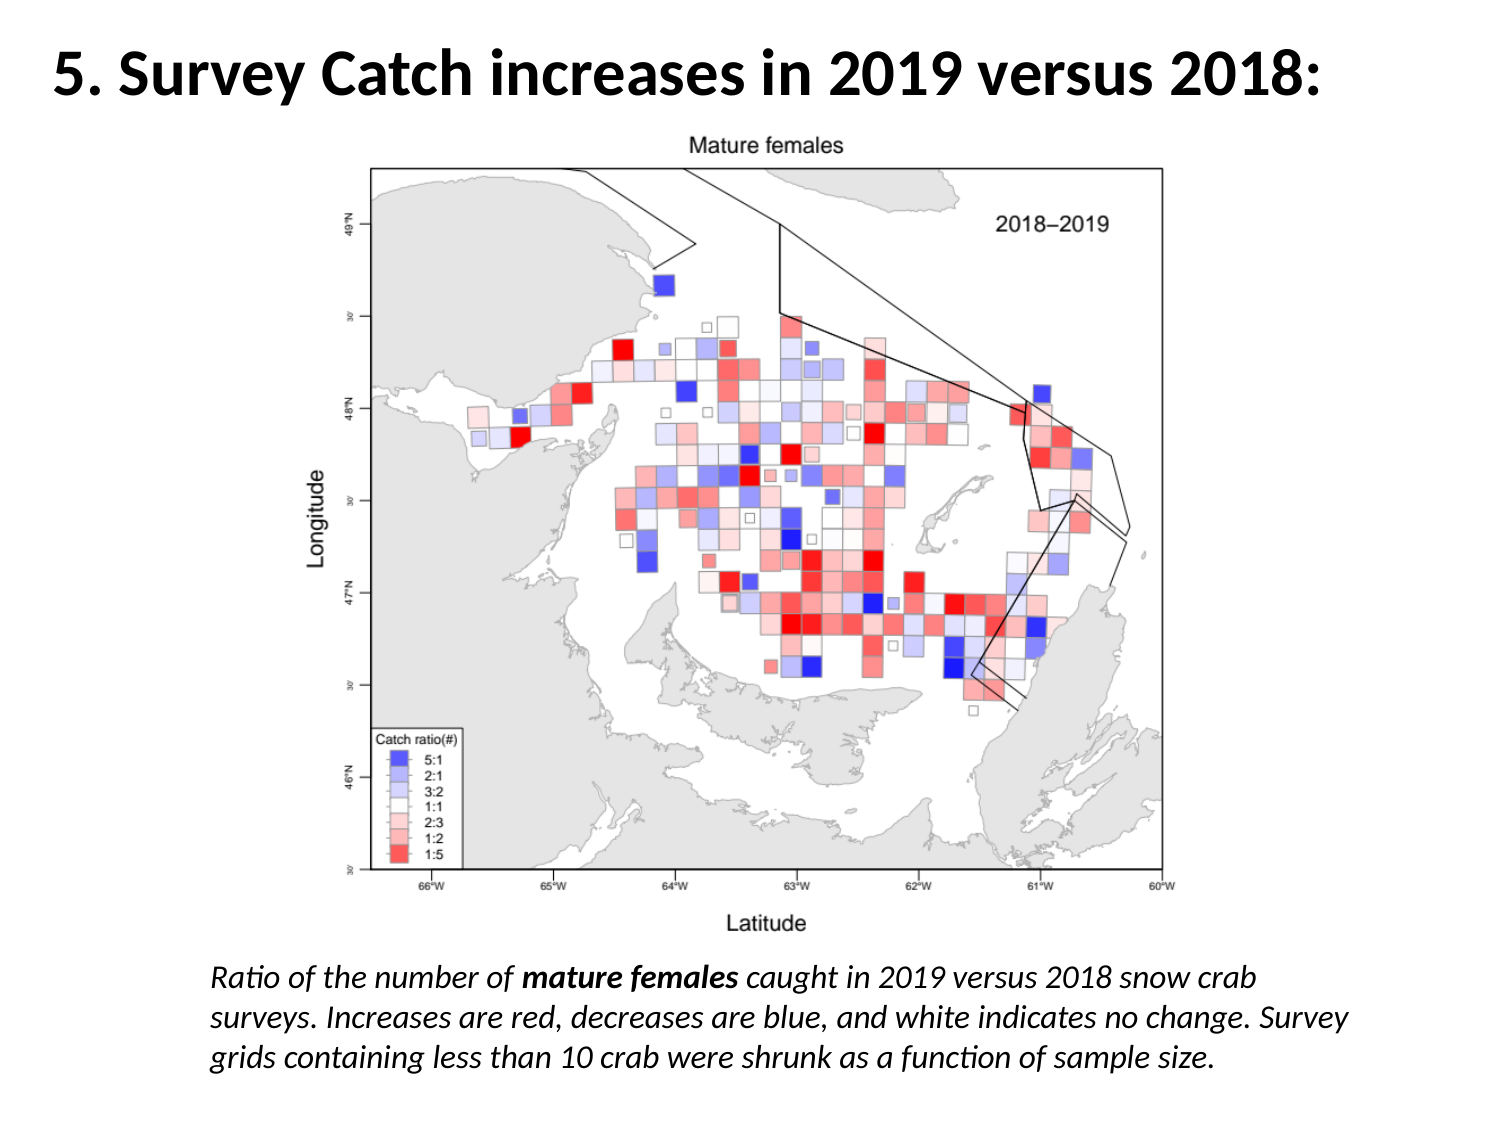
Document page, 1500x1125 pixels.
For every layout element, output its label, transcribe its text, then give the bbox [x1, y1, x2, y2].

text_box Ratio of the number of mature females caught in 2019 versus 2018 snow crab surveys. Increases are red, decreases are blue, and white indicates no change. Survey grids containing less than 10 crab were shrunk as a function of sample size. [195, 948, 1388, 1083]
picture [282, 79, 1206, 979]
title 5. Survey Catch increases in 2019 versus 2018: [37, 14, 1434, 124]
